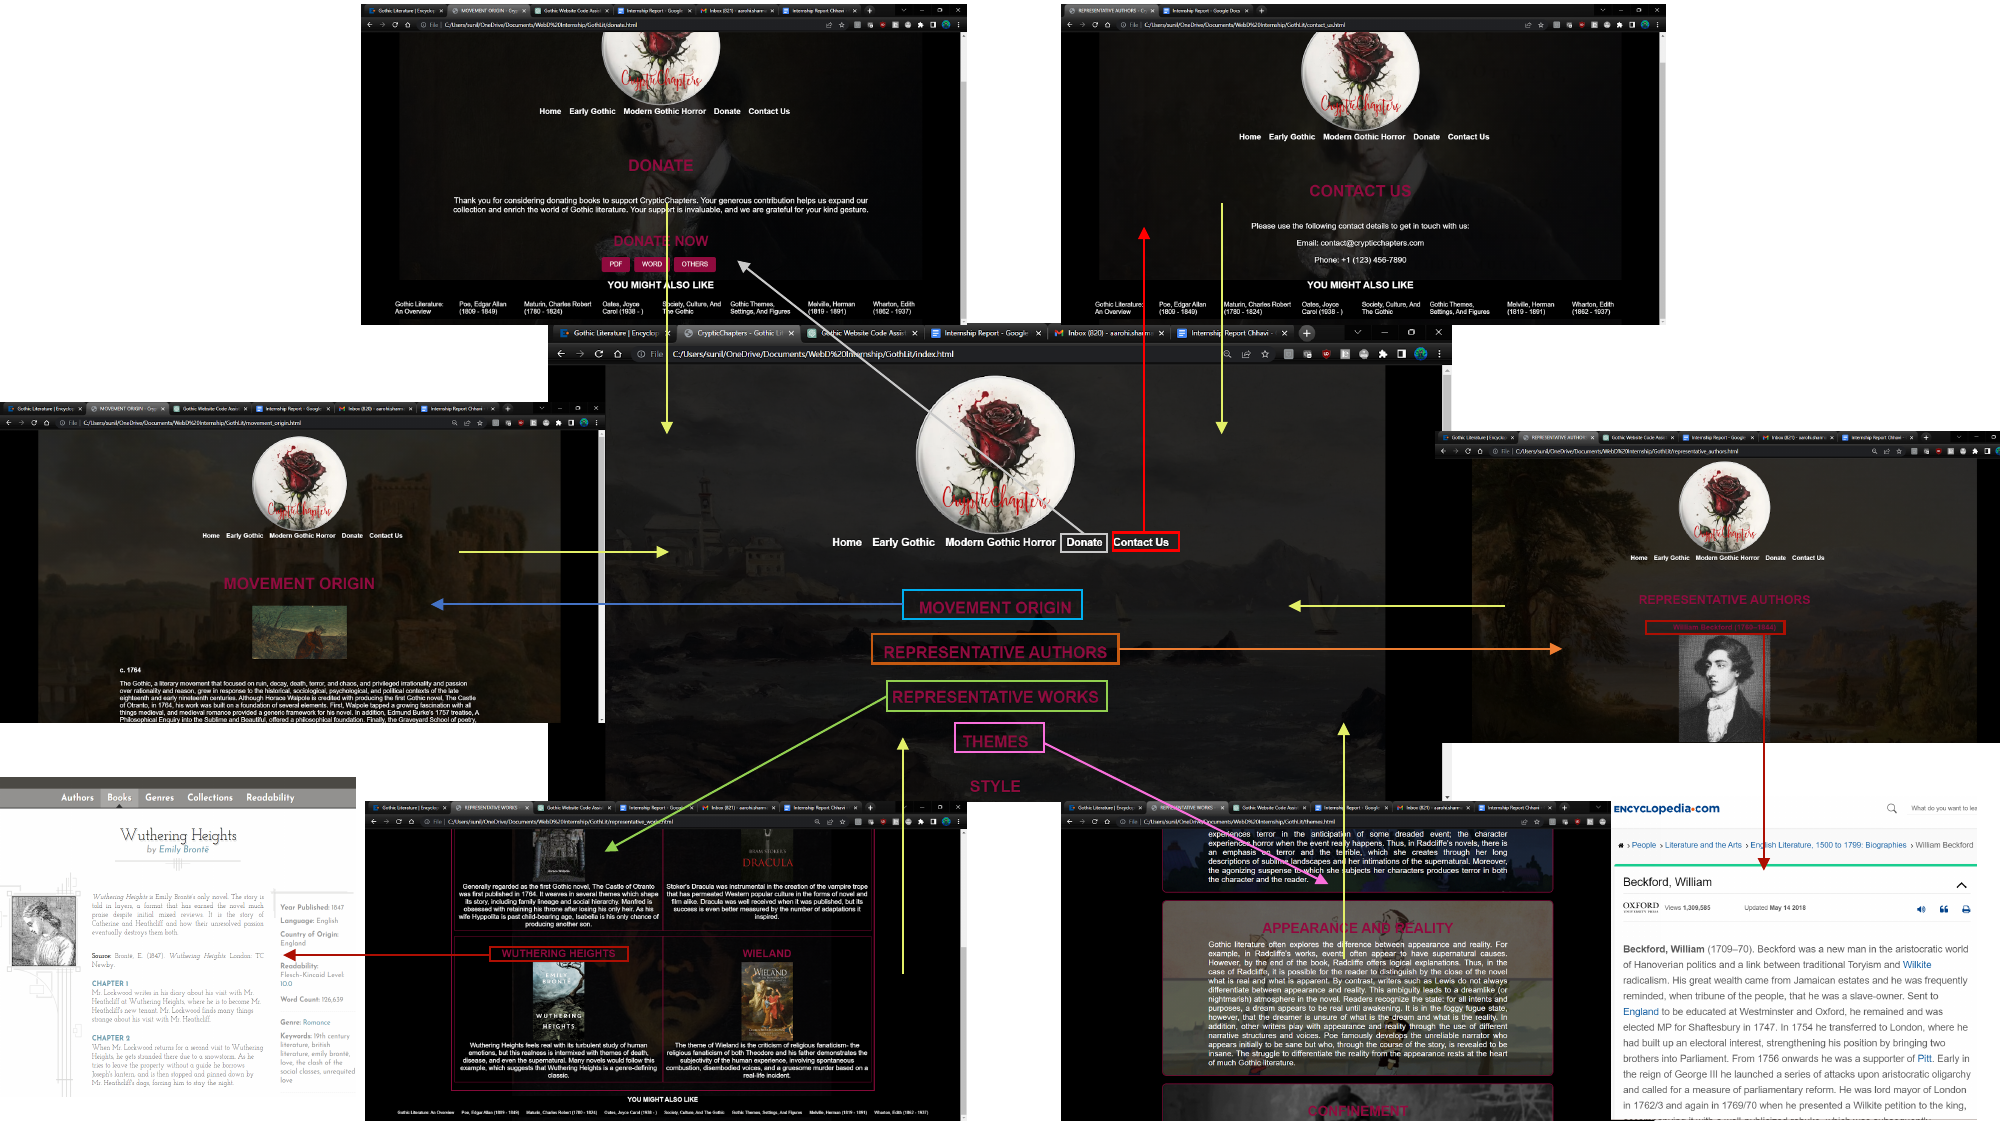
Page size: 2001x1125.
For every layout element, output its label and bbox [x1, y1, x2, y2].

picture [0, 777, 357, 1097]
picture [0, 4, 2000, 1121]
text_box [1043, 742, 1329, 885]
text_box [737, 260, 1085, 534]
text_box [604, 695, 888, 852]
